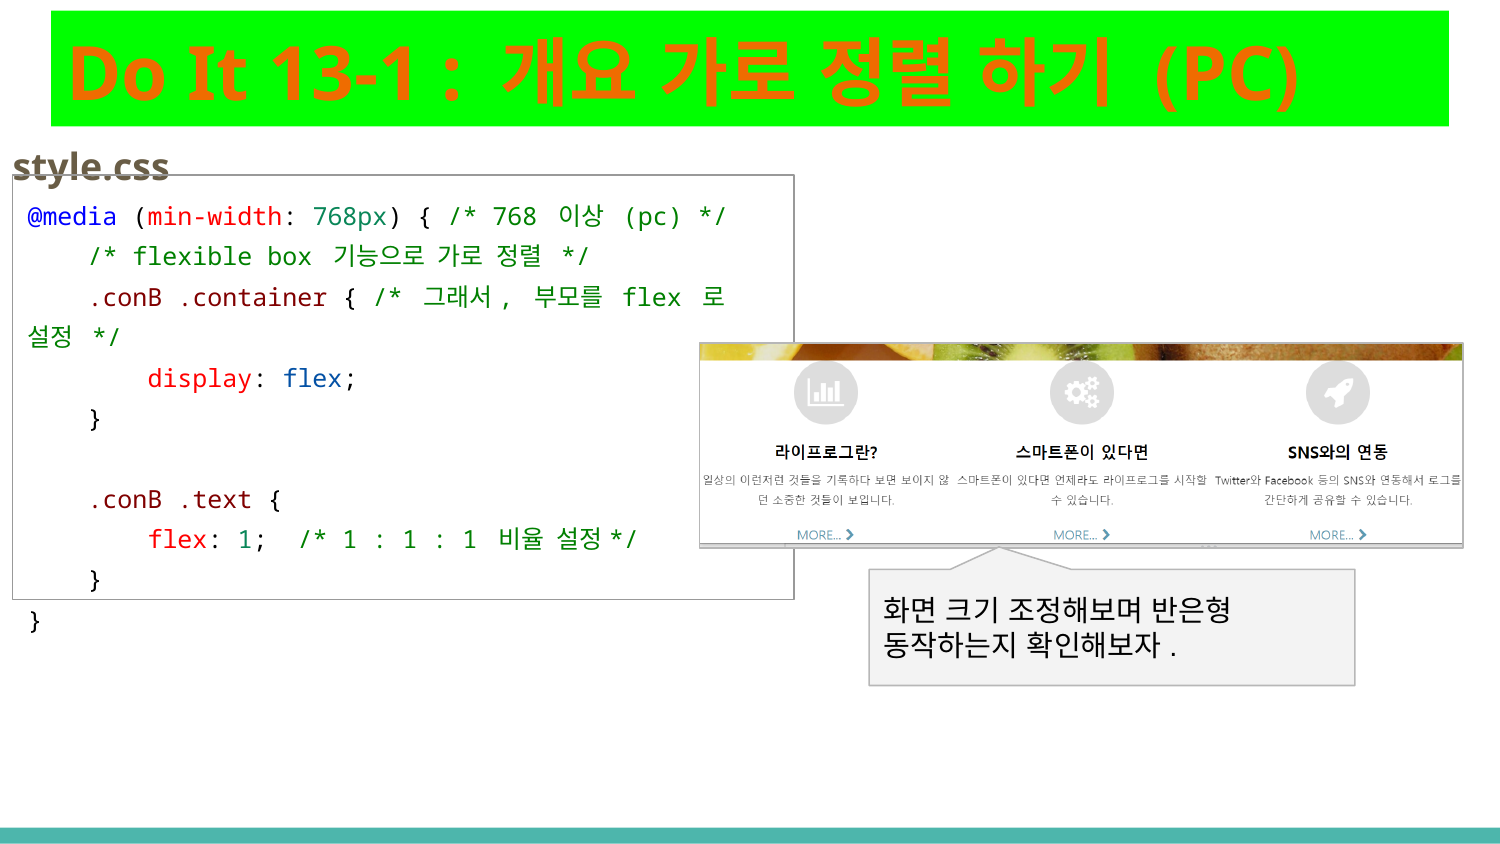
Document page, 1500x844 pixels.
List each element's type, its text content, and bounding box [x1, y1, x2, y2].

text_box style.css [12, 136, 259, 174]
text_box 화면 크기 조정해보며 반은형 동작하는지 확인해보자. [869, 557, 1355, 686]
title Do It 13-1 : 개요 가로 정렬 하기 (PC) [51, 10, 1449, 127]
text_box @media (min-width: 768px) { /* 768 이상 (pc) */ /* flexible box 기능으로 가로 정렬 */ .conB .container { /* 그래서, 부모를 flex 로 설정 */ display: flex; } .conB .text { flex: 1; /* 1 : 1 : 1 비율 설정*/ } } [12, 174, 795, 600]
picture [700, 343, 1463, 548]
